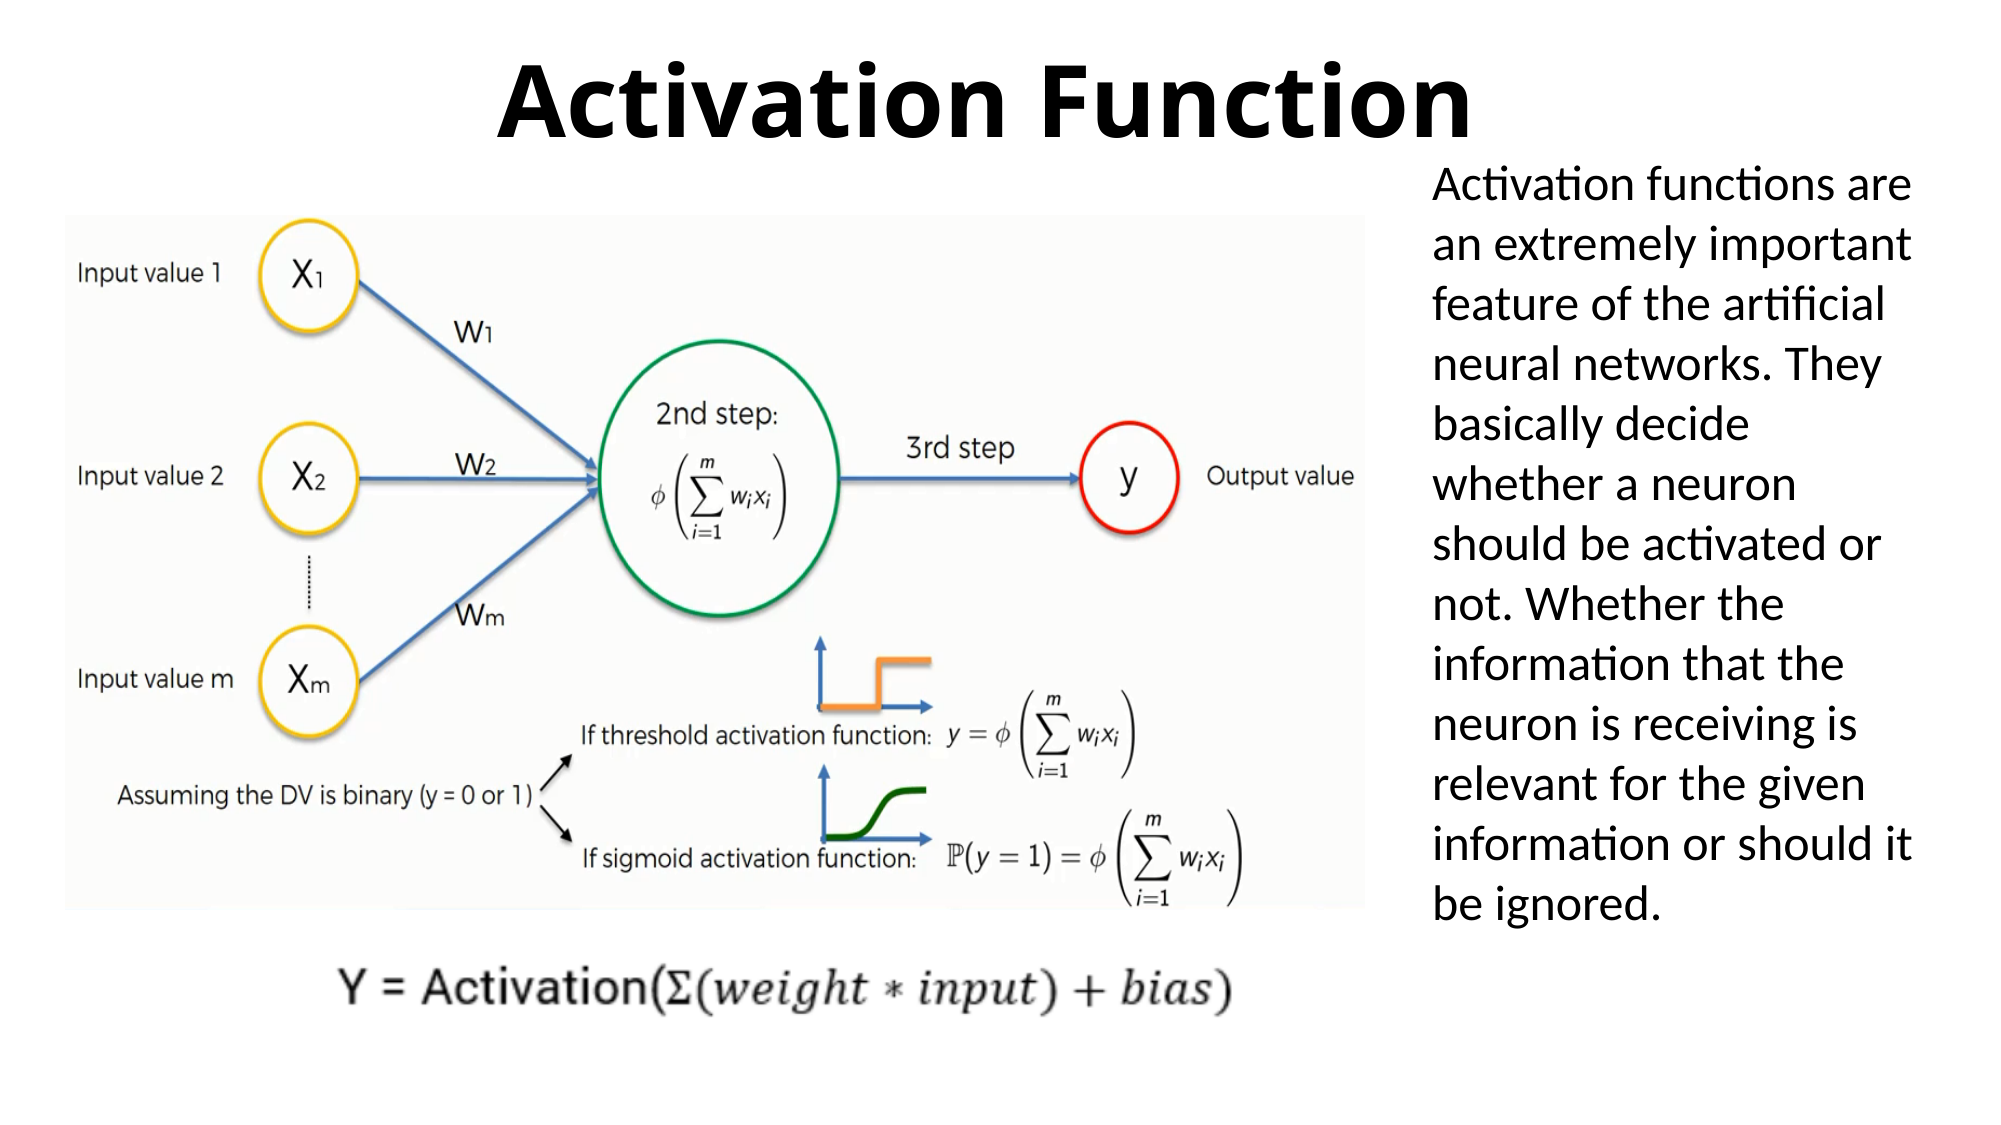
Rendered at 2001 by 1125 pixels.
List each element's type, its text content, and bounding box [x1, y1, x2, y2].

picture [289, 915, 1302, 1077]
title Activation Function [9, 41, 1991, 167]
picture [65, 215, 1365, 910]
text_box Activation functions are an extremely important feature of the artificial neural networks. They basically decide whether a neuron should be activated or not. Whether the information that the neuron is receiving is relevant for the given information or should it be ignored. [1417, 142, 1947, 998]
